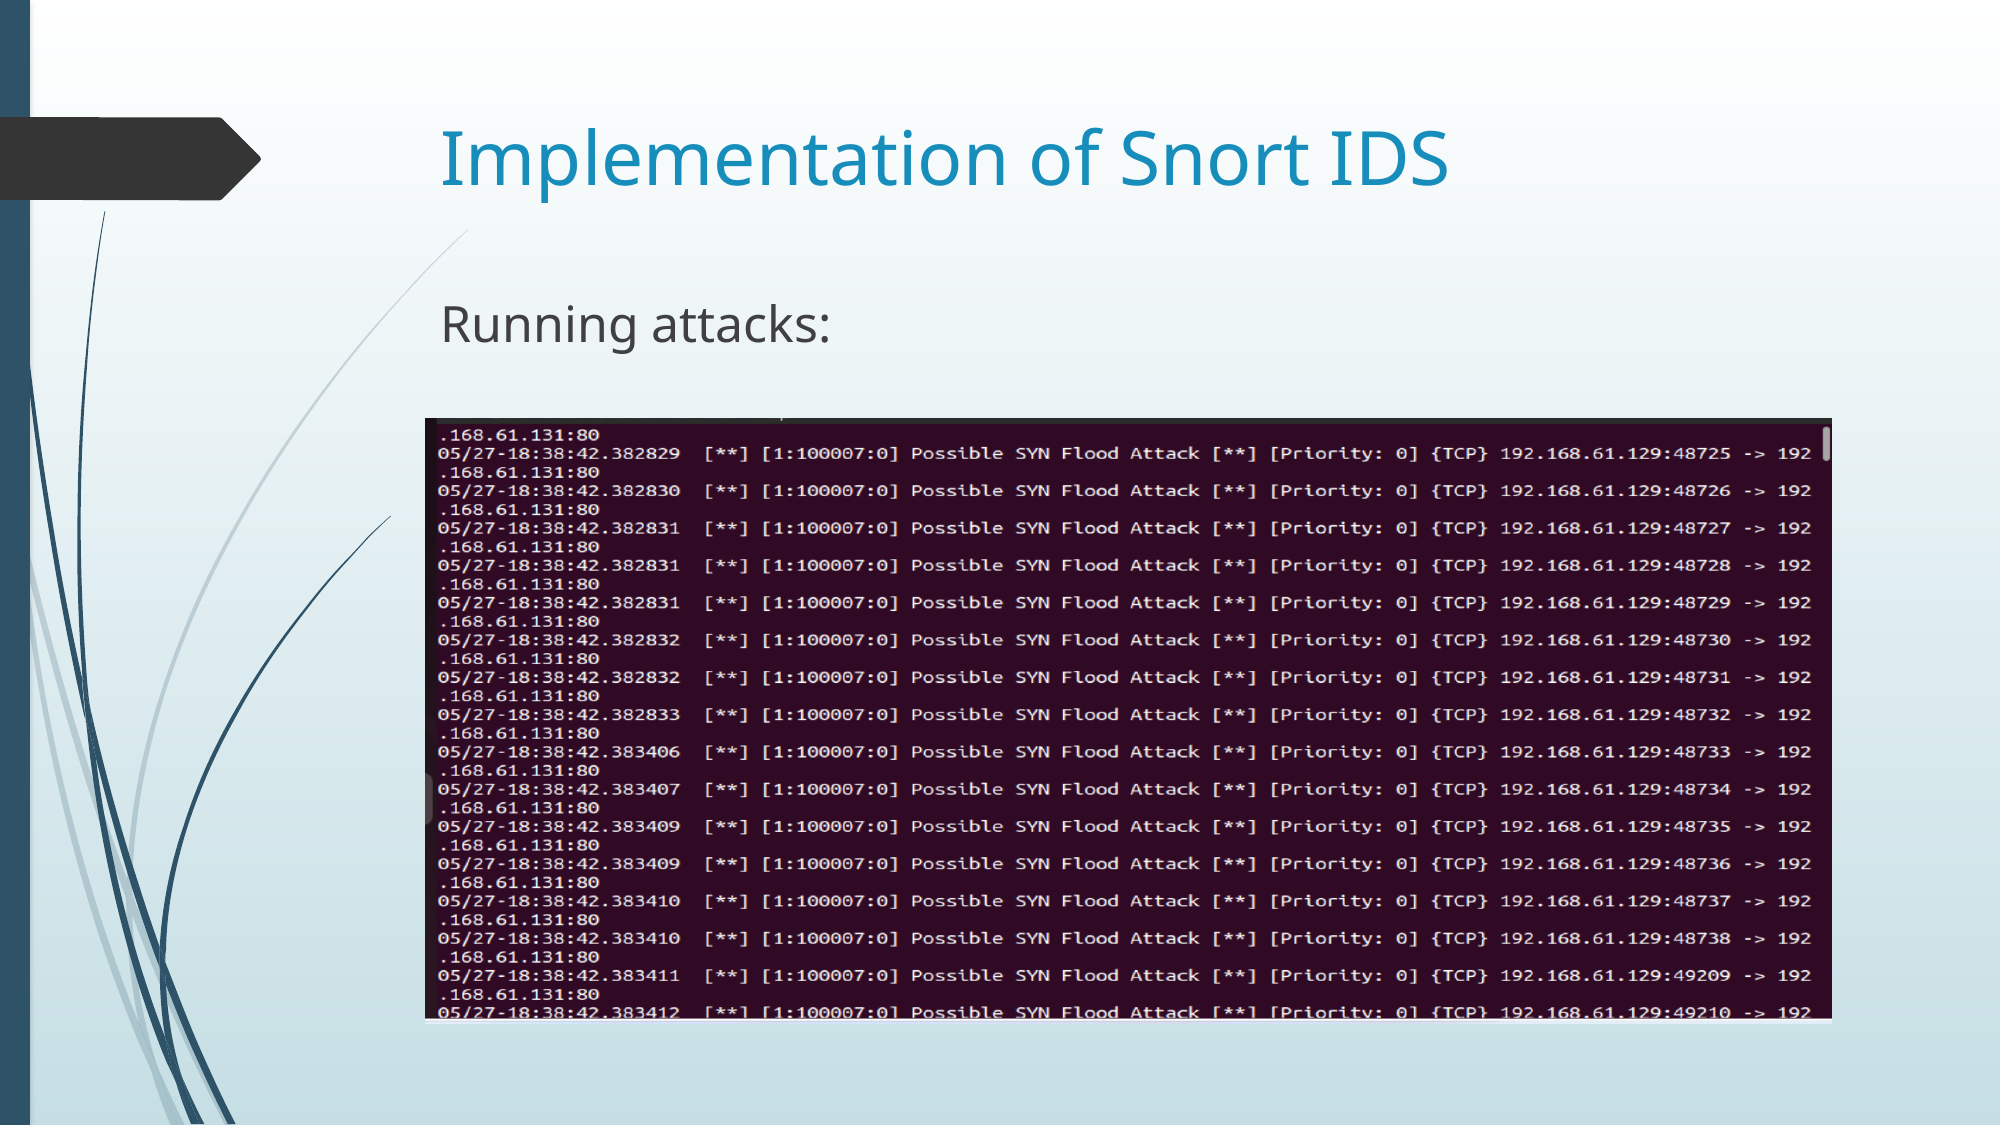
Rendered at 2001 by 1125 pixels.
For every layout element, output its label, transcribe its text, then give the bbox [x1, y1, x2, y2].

title Implementation of Snort IDS [425, 102, 1888, 313]
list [425, 417, 1832, 1024]
list Running attacks: [425, 265, 1775, 360]
